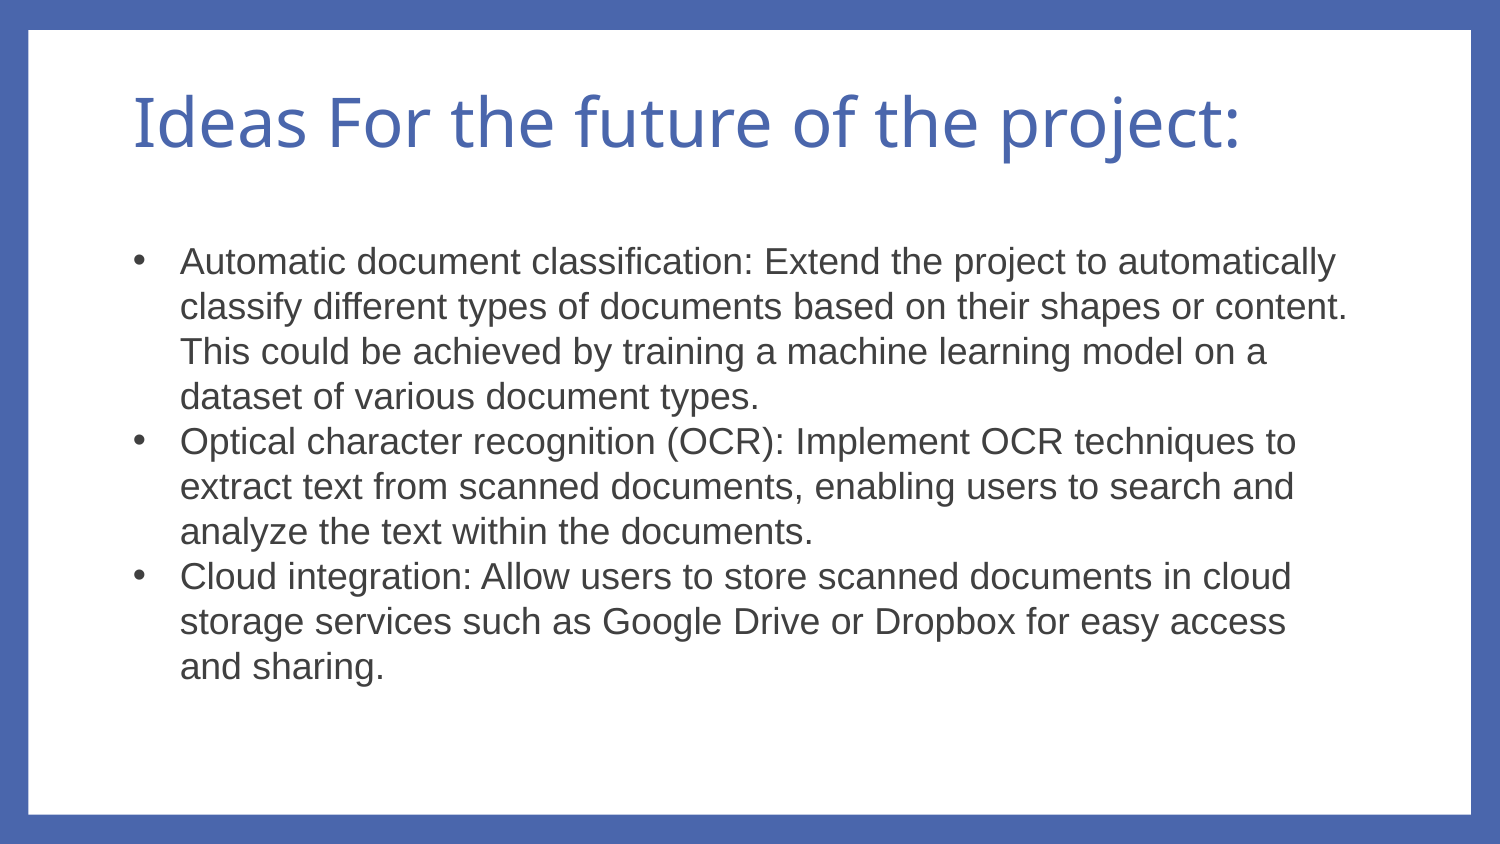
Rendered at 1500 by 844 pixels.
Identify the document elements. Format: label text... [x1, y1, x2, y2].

title Ideas For the future of the project: [118, 72, 1382, 167]
text_box Automatic document classification: Extend the project to automatically classify different types of documents based on their shapes or content. This could be achieved by training a machine learning model on a dataset of various document types. Optical character recognition (OCR): Implement OCR techniques to extract text from scanned documents, enabling users to search and analyze the text within the documents. Cloud integration: Allow users to store scanned documents in cloud storage services such as Google Drive or Dropbox for easy access and sharing. [118, 229, 1371, 695]
